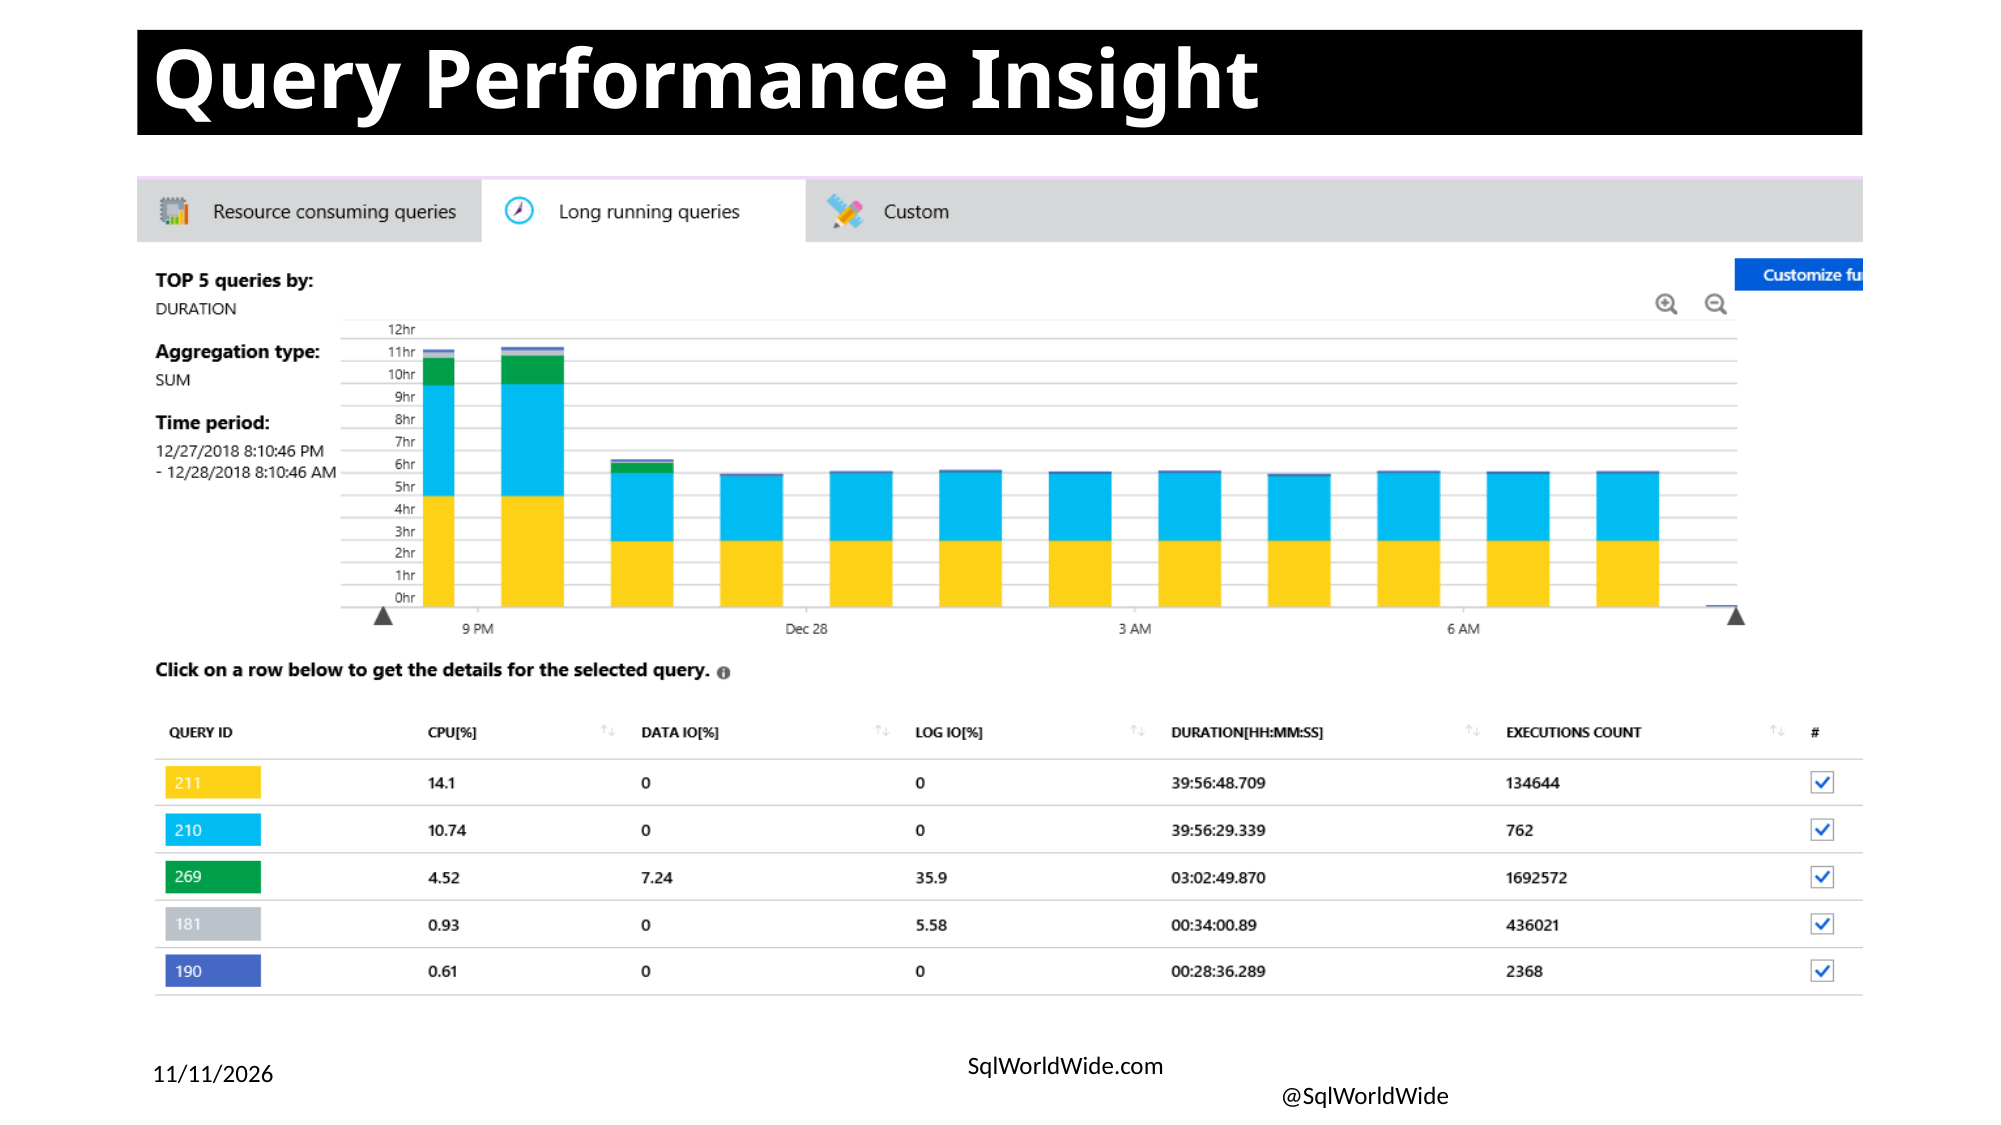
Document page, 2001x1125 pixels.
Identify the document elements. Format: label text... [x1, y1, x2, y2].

picture [137, 176, 1863, 1002]
text_box Query Performance Insight [137, 29, 1863, 135]
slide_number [137, 1042, 588, 1103]
footer SqlWorldWide.com @SqlWorldWide [867, 1042, 1863, 1103]
